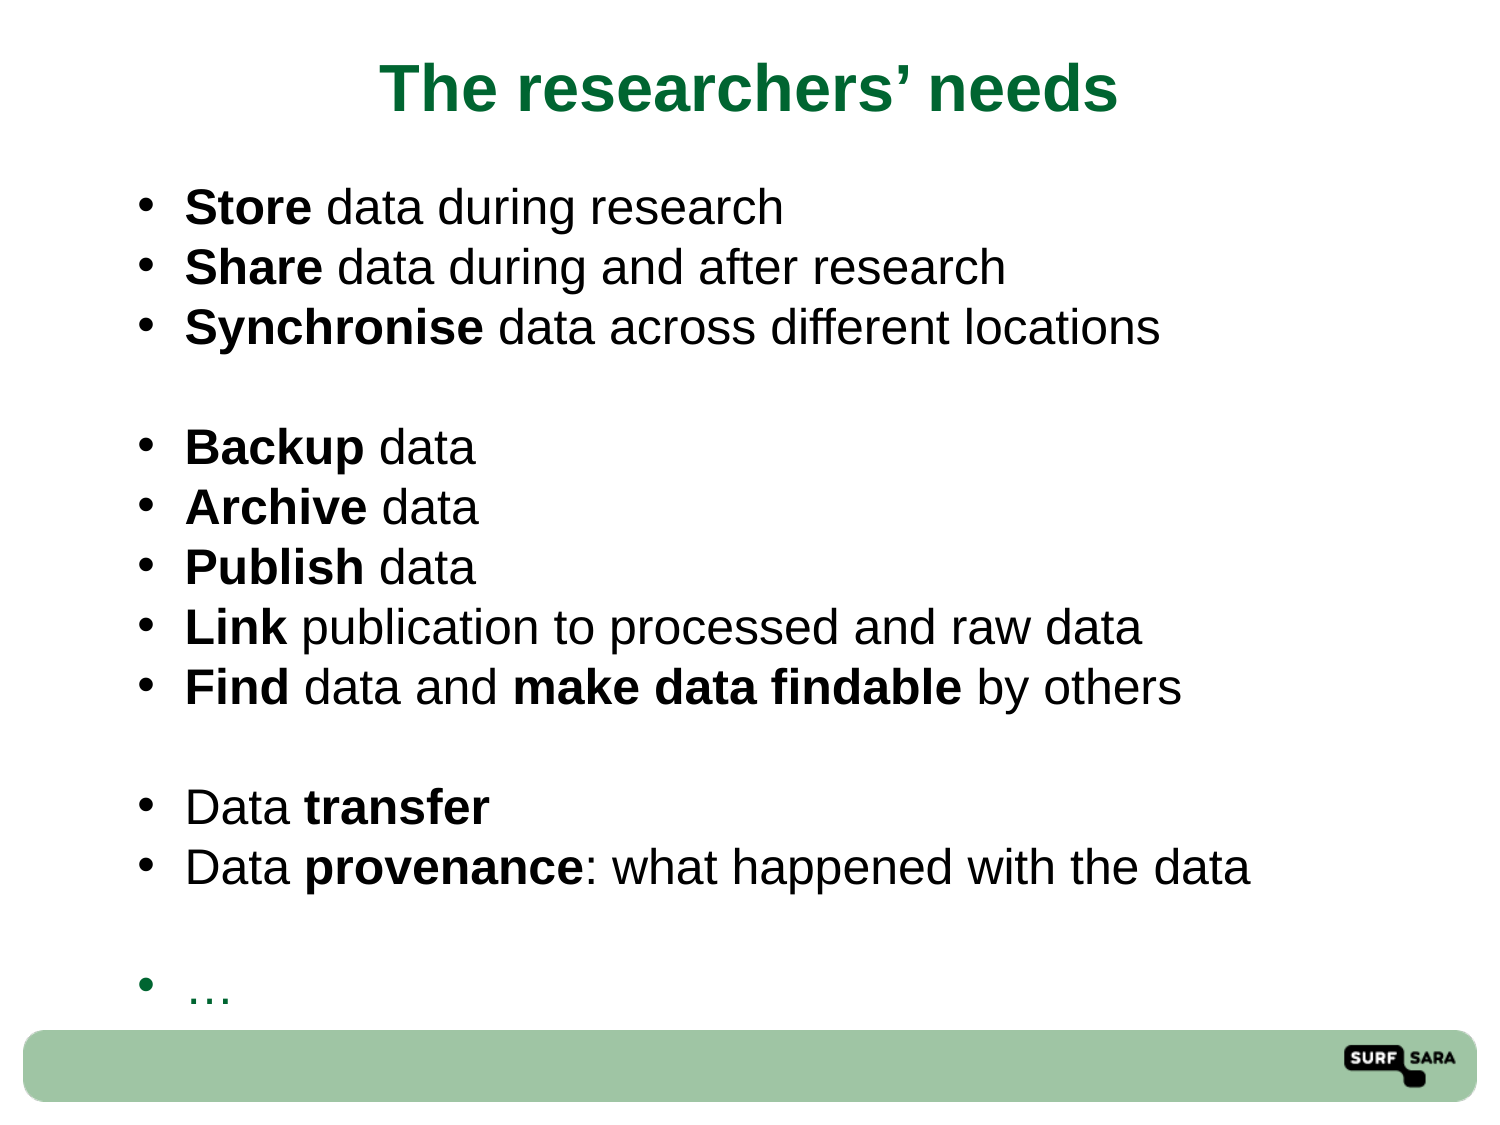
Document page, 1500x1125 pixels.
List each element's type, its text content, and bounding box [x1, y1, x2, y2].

text_box Store data during research Share data during and after research Synchronise data across different locations Backup data Archive data Publish data Link publication to processed and raw data Find data and make data findable by others Data transfer Data provenance: what happened with the data … [122, 167, 1382, 1067]
text_box The researchers’ needs [143, 36, 1357, 167]
picture [23, 1030, 1477, 1102]
